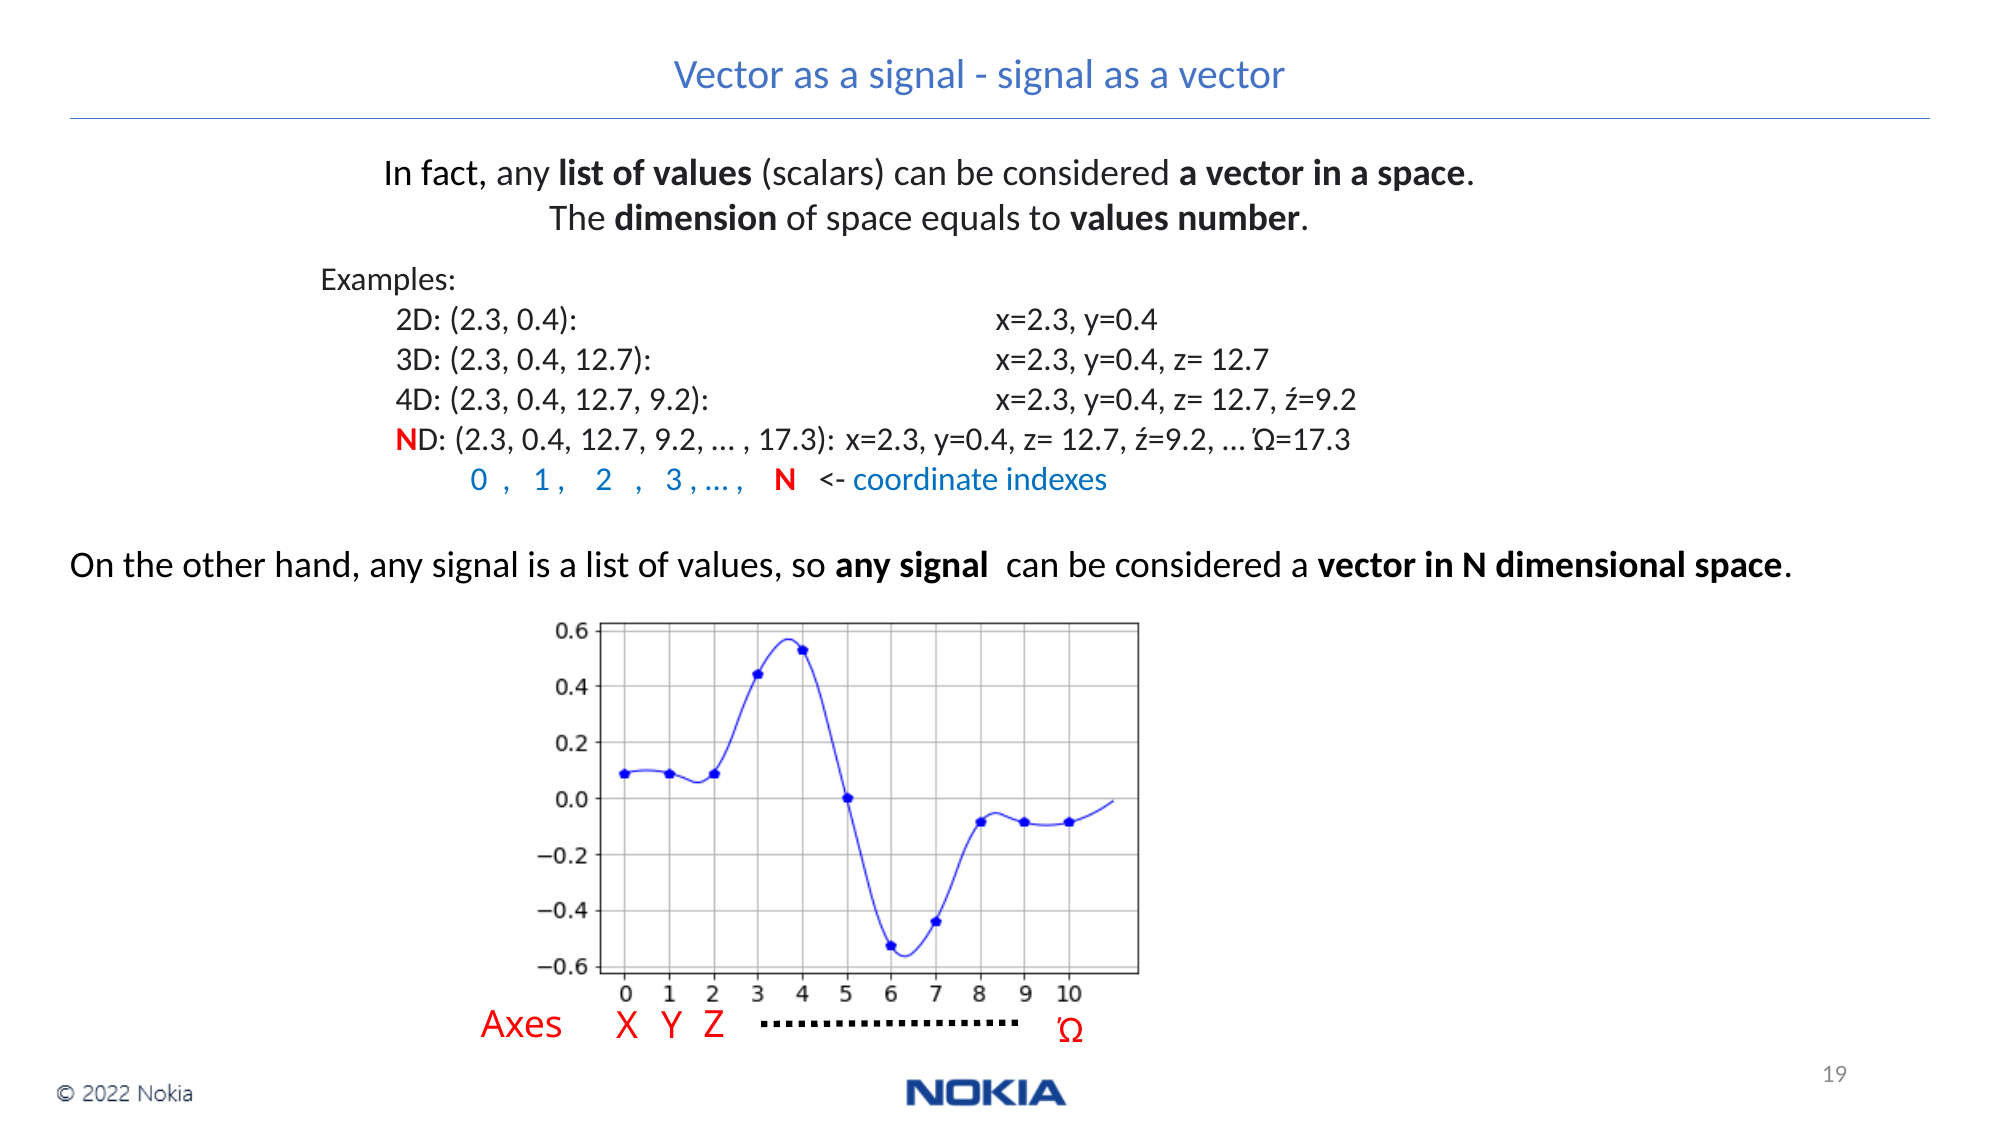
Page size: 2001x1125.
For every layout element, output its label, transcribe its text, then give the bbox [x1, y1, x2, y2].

text_box Vector as a signal - signal as a vector [55, 35, 1915, 104]
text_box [466, 610, 1149, 1059]
text_box On the other hand, any signal is a list of values, so any signal can be considered a vector in N dimensional space. [55, 532, 1915, 592]
slide_number 19 [1412, 1042, 1863, 1103]
picture [36, 1066, 1167, 1111]
text_box Examples: 2D: (2.3, 0.4): x=2.3, y=0.4 3D: (2.3, 0.4, 12.7): x=2.3, y=0.4, z= 12.7 4D: (2.3, 0.4, 12.7, 9.2): x=2.3, y=0.4, z= 12.7, ź=9.2 ND: (2.3, 0.4, 12.7, 9.2, … , 17.3): x=2.3, y=0.4, z= 12.7, ź=9.2, … Ώ=17.3 0 , 1 , 2 , 3 , … , N <- coordinate indexes [305, 249, 1462, 505]
text_box In fact, any list of values (scalars) can be considered a vector in a space. The dimension of space equals to values number. [70, 140, 1789, 246]
